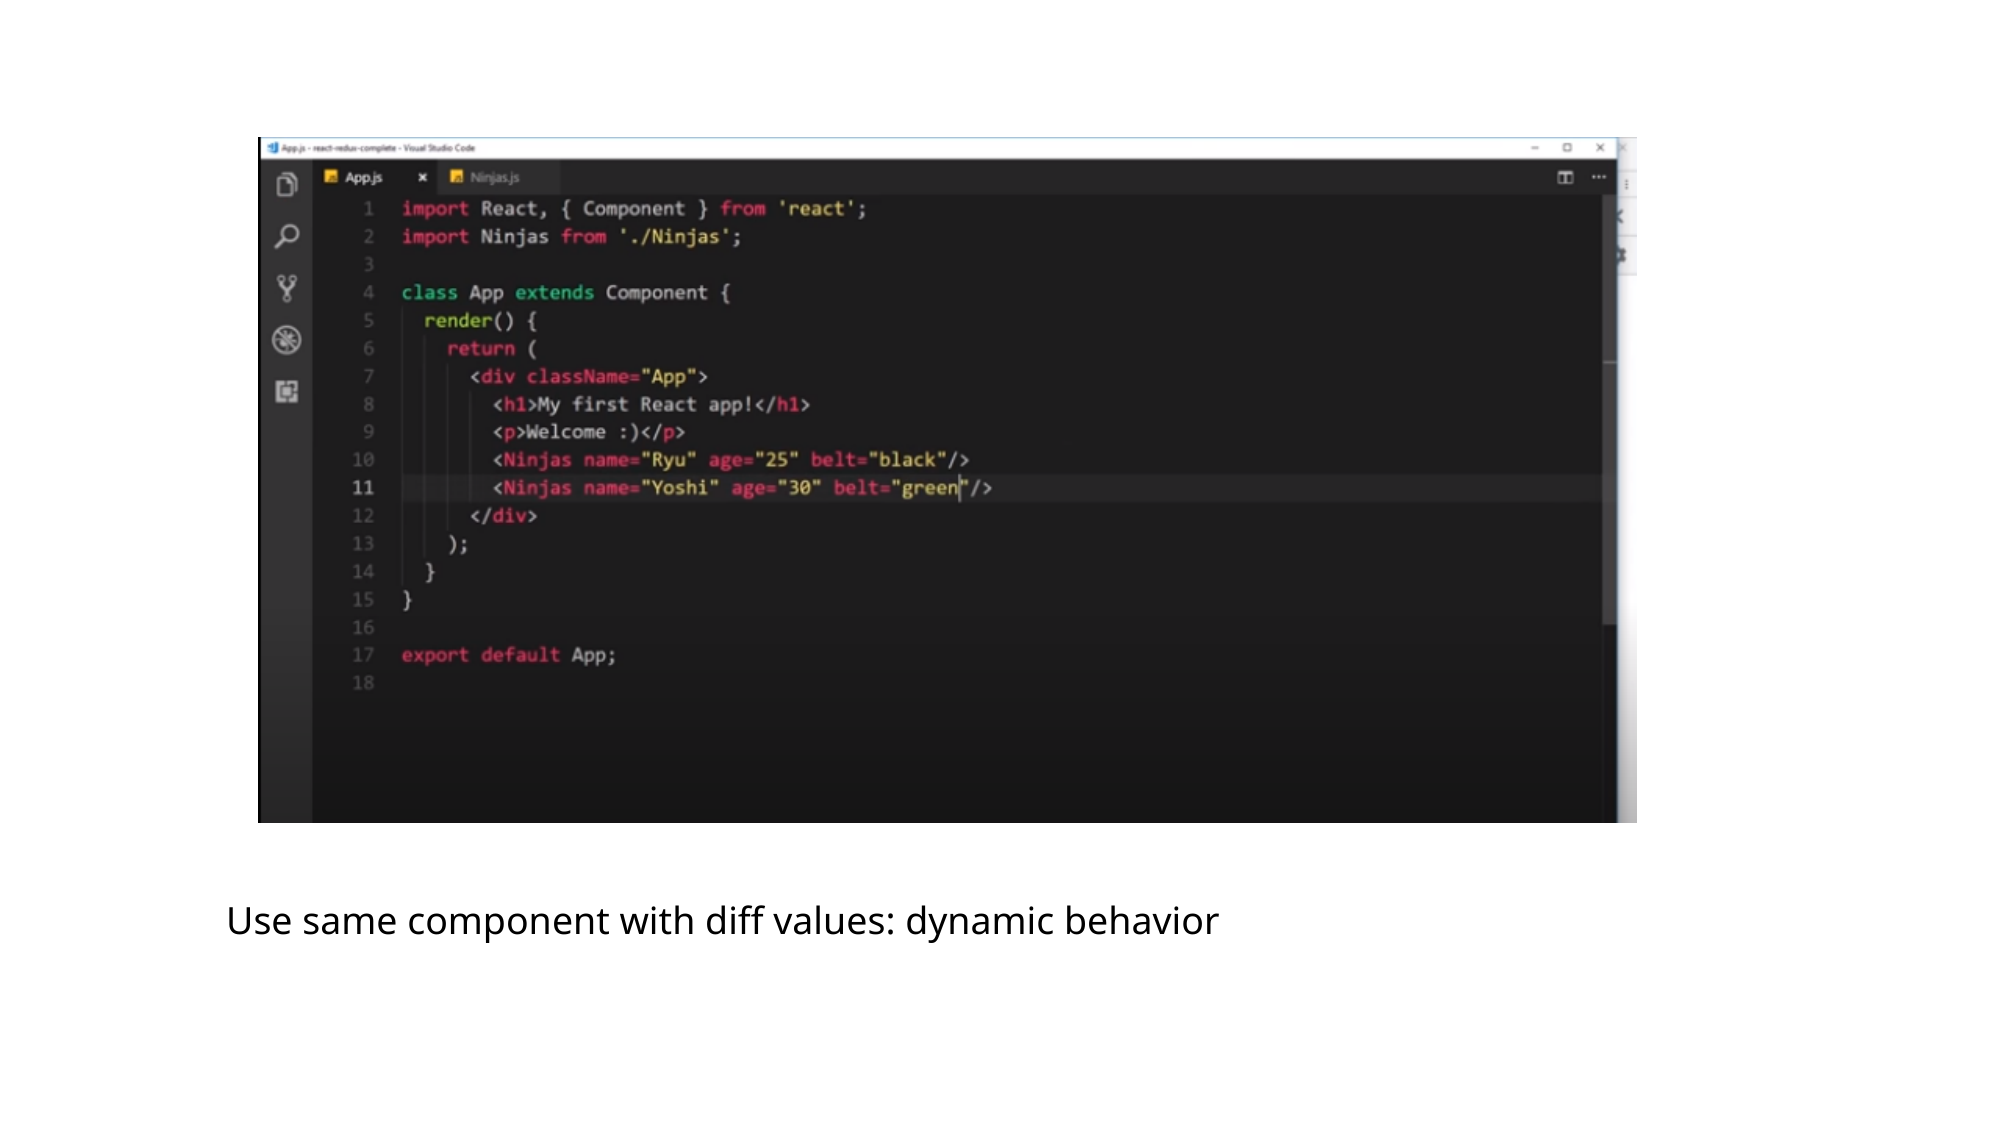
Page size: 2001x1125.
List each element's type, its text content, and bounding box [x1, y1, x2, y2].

picture [258, 136, 1637, 824]
text_box Use same component with diff values: dynamic behavior [211, 889, 1684, 950]
